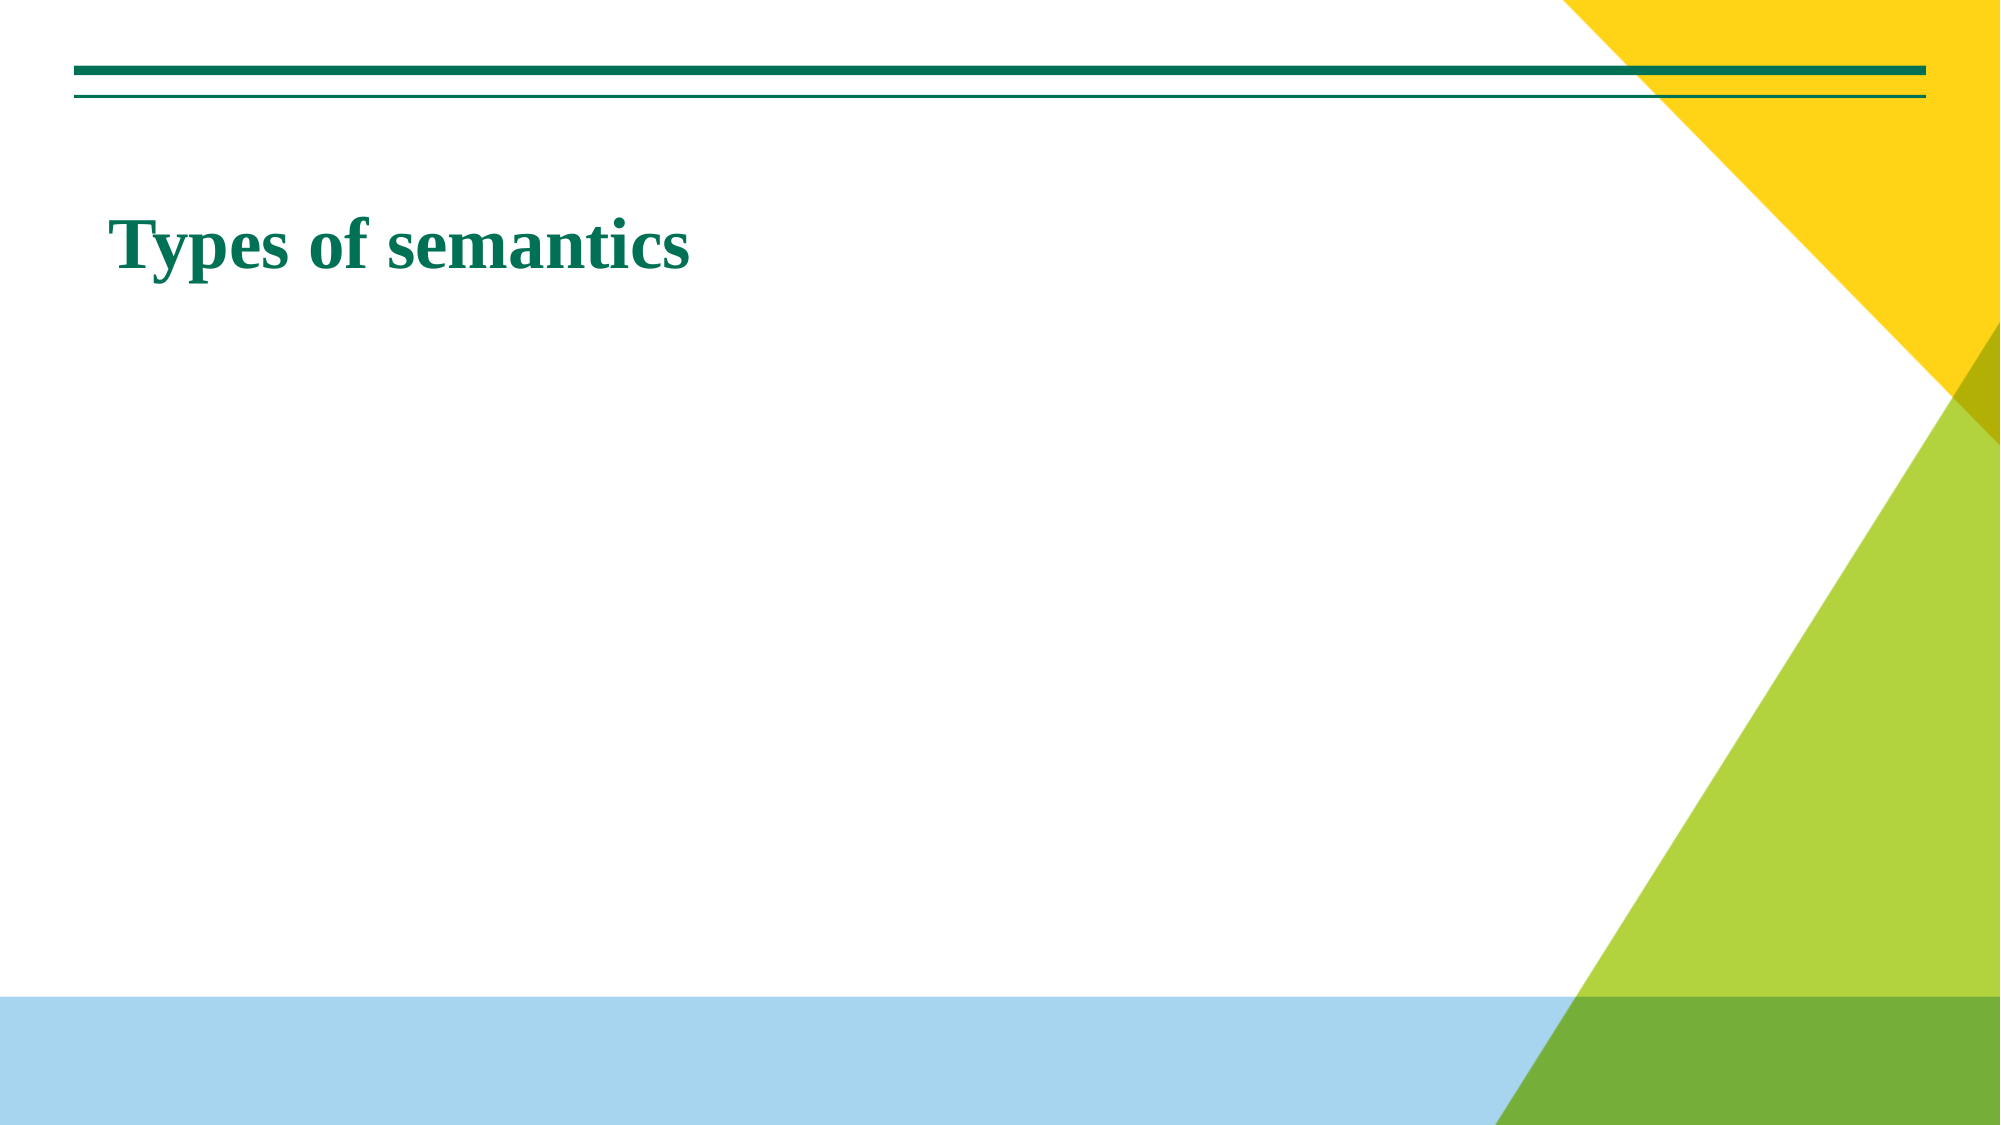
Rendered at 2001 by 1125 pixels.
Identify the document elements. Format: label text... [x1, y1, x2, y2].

title Types of semantics [94, 136, 1819, 354]
picture [0, 0, 2000, 1125]
